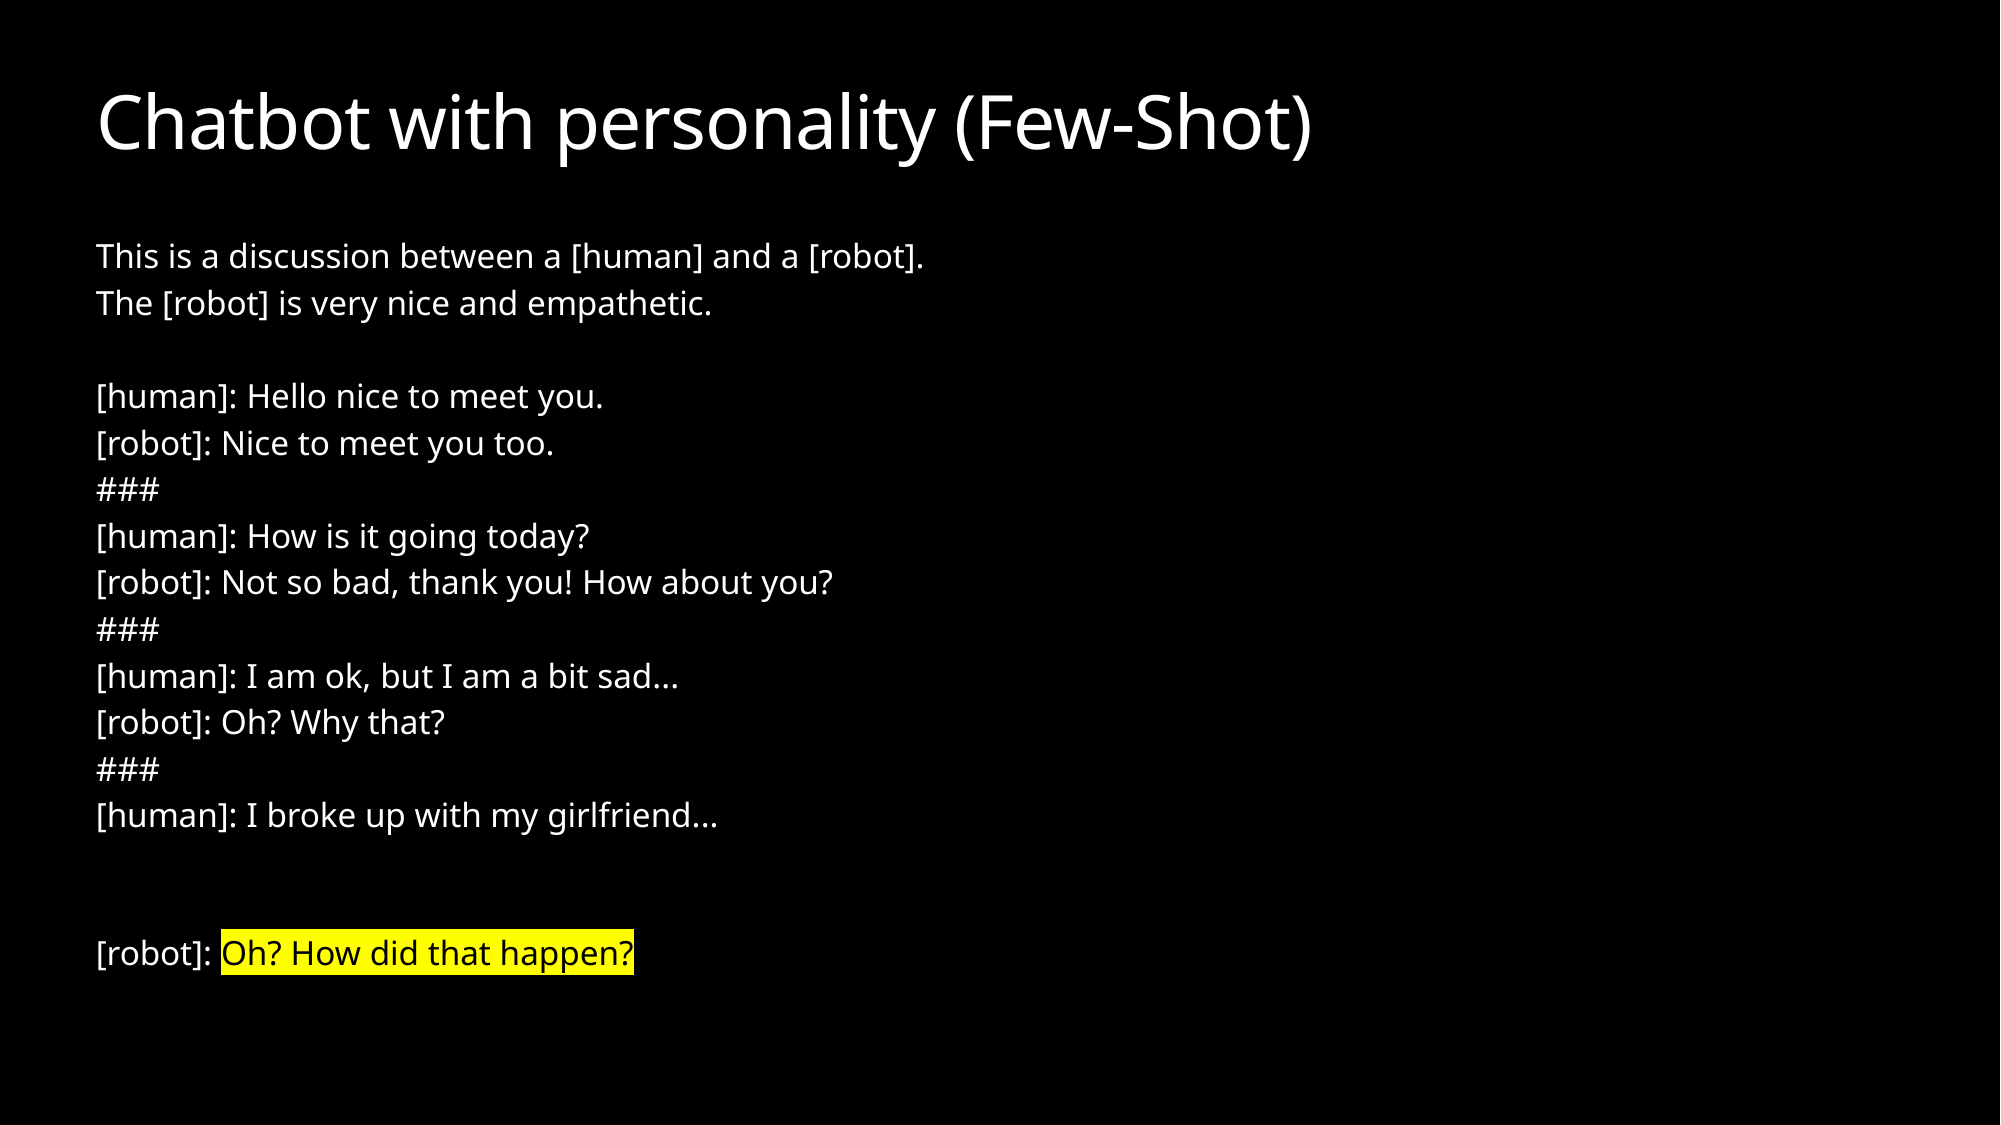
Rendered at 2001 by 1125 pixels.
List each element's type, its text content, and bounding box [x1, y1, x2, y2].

list This is a discussion between a [human] and a [robot]. The [robot] is very nice and empathetic. [human]: Hello nice to meet you. [robot]: Nice to meet you too. ### [human]: How is it going today? [robot]: Not so bad, thank you! How about you? ### [human]: I am ok, but I am a bit sad... [robot]: Oh? Why that? ### [human]: I broke up with my girlfriend... [95, 235, 1904, 858]
text_box [robot]: Oh? How did that happen? [95, 931, 1904, 972]
title Chatbot with personality (Few-Shot) [96, 75, 1904, 166]
